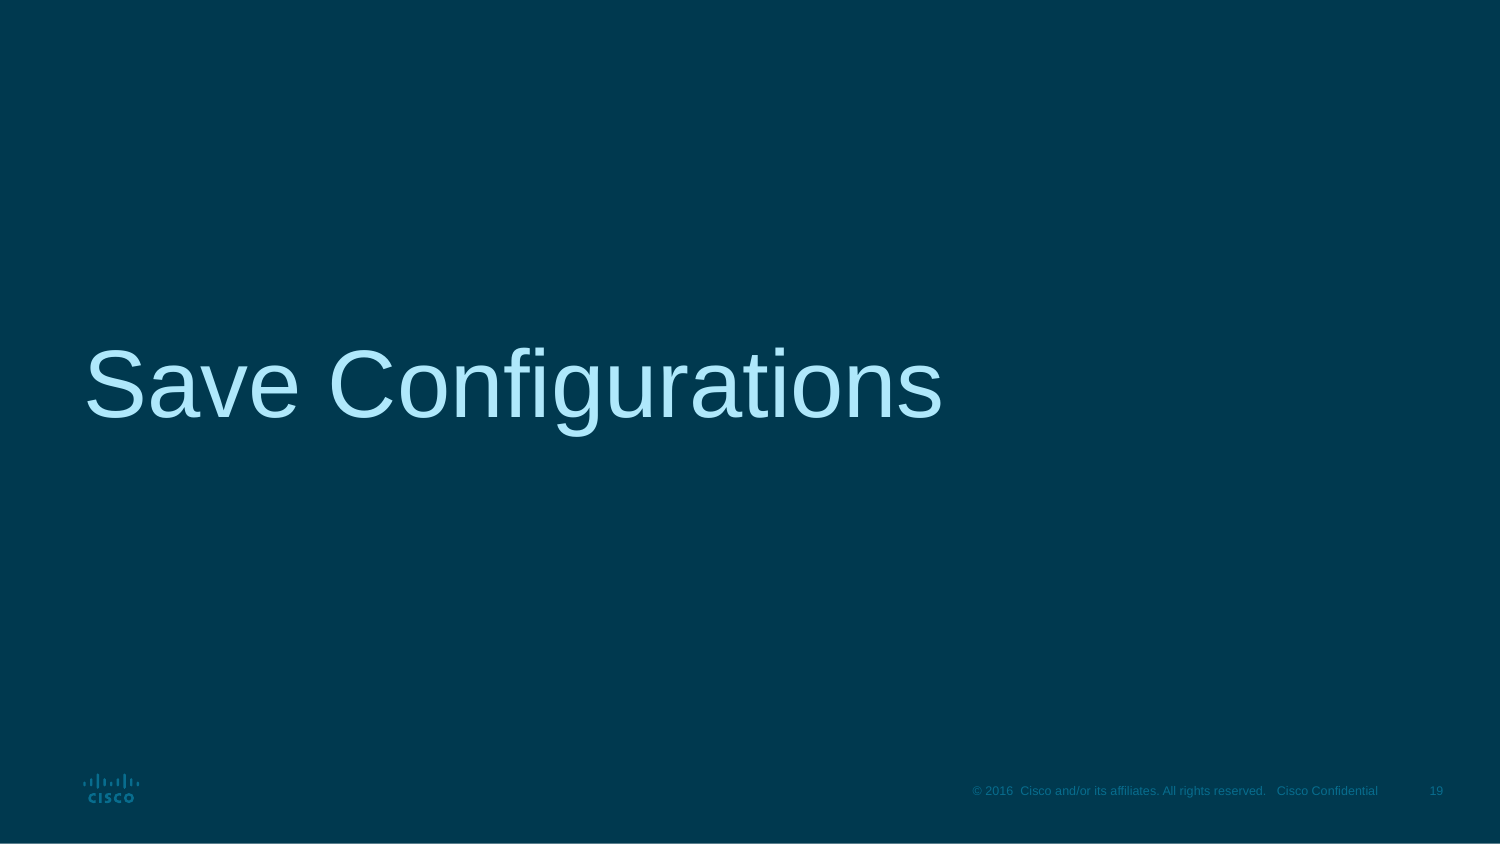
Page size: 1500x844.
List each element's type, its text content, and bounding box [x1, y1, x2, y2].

title Save Configurations [68, 303, 1427, 446]
